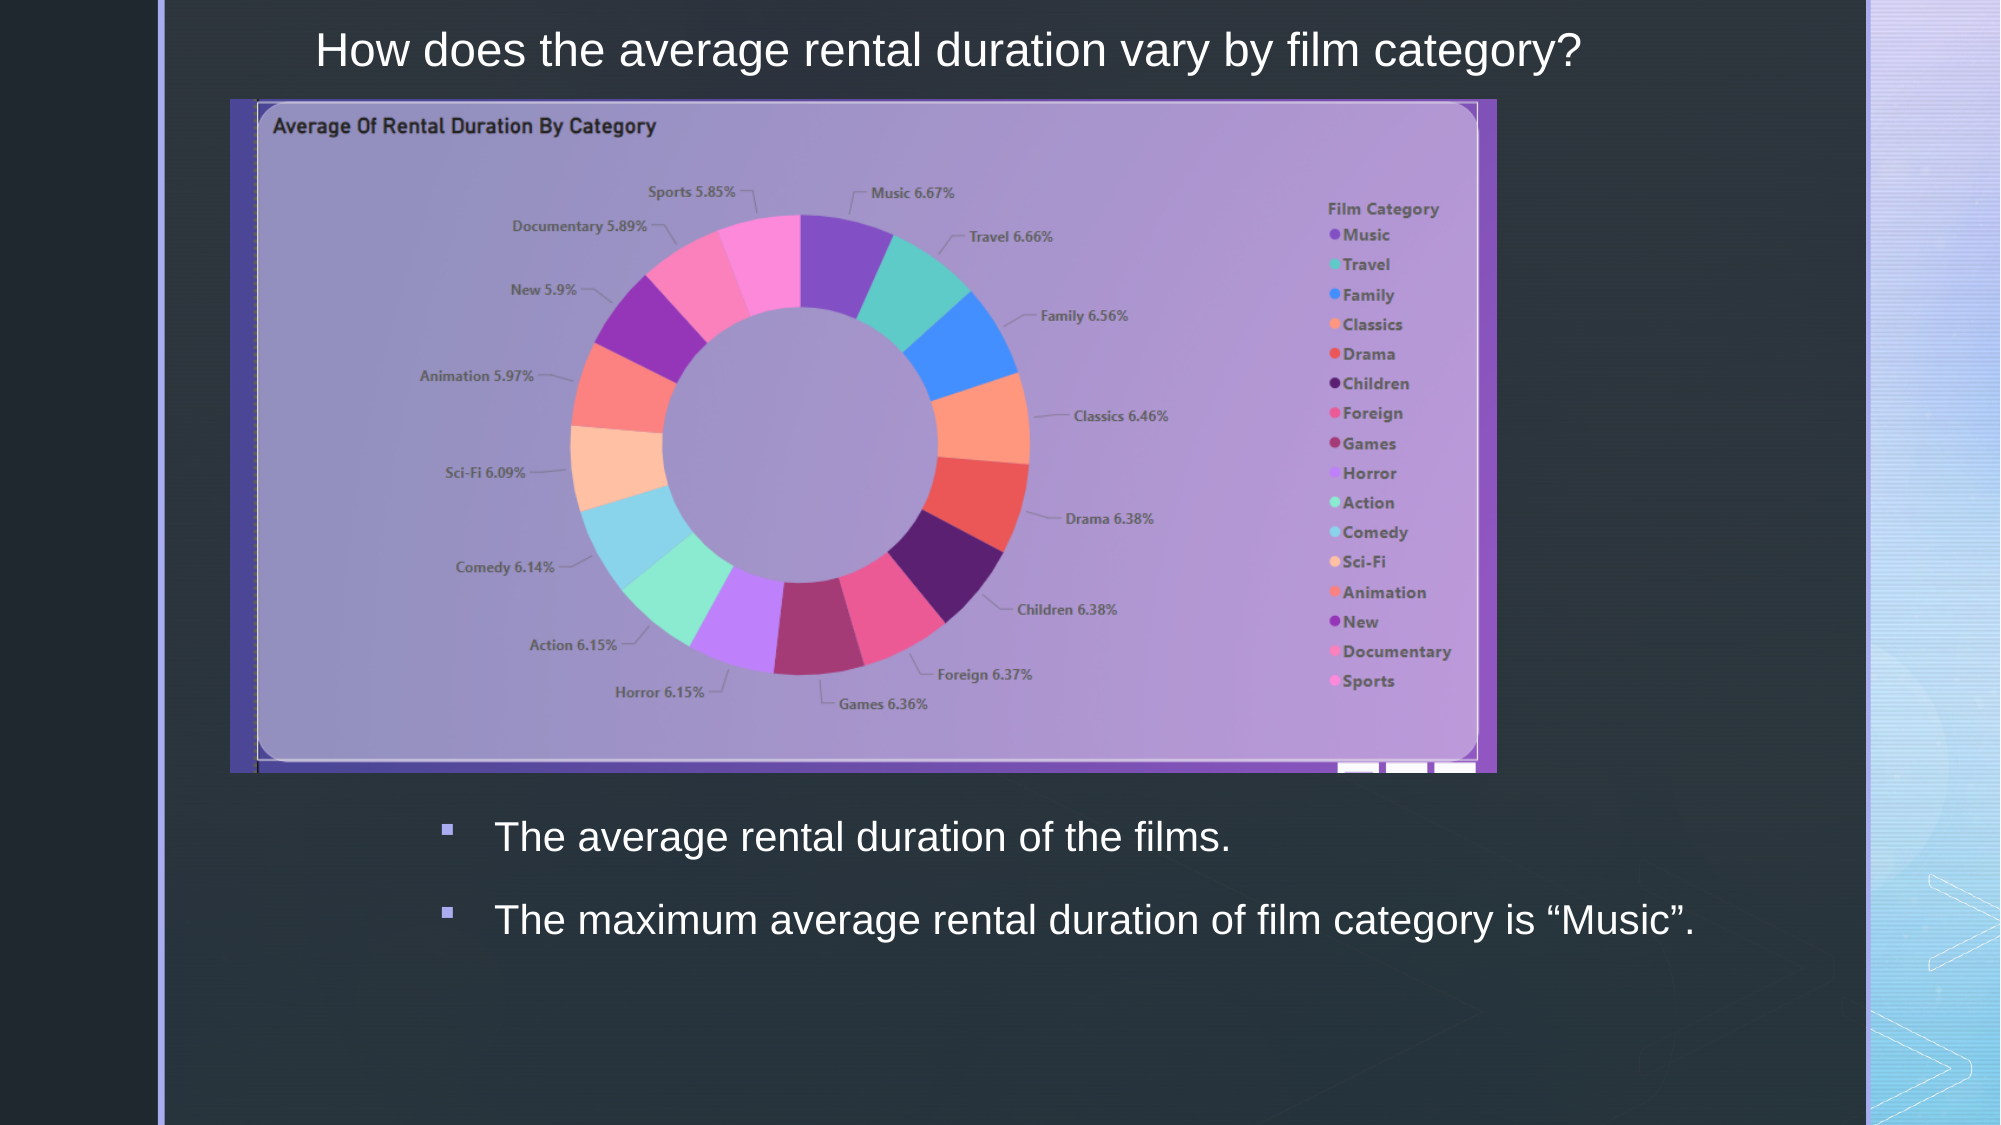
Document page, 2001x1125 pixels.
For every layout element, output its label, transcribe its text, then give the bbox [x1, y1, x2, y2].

list The average rental duration of the films. The maximum average rental duration of film category is “Music”. [422, 792, 1803, 1073]
title How does the average rental duration vary by film category? [297, 18, 1603, 88]
picture [1871, 0, 2001, 1125]
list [230, 98, 1498, 773]
